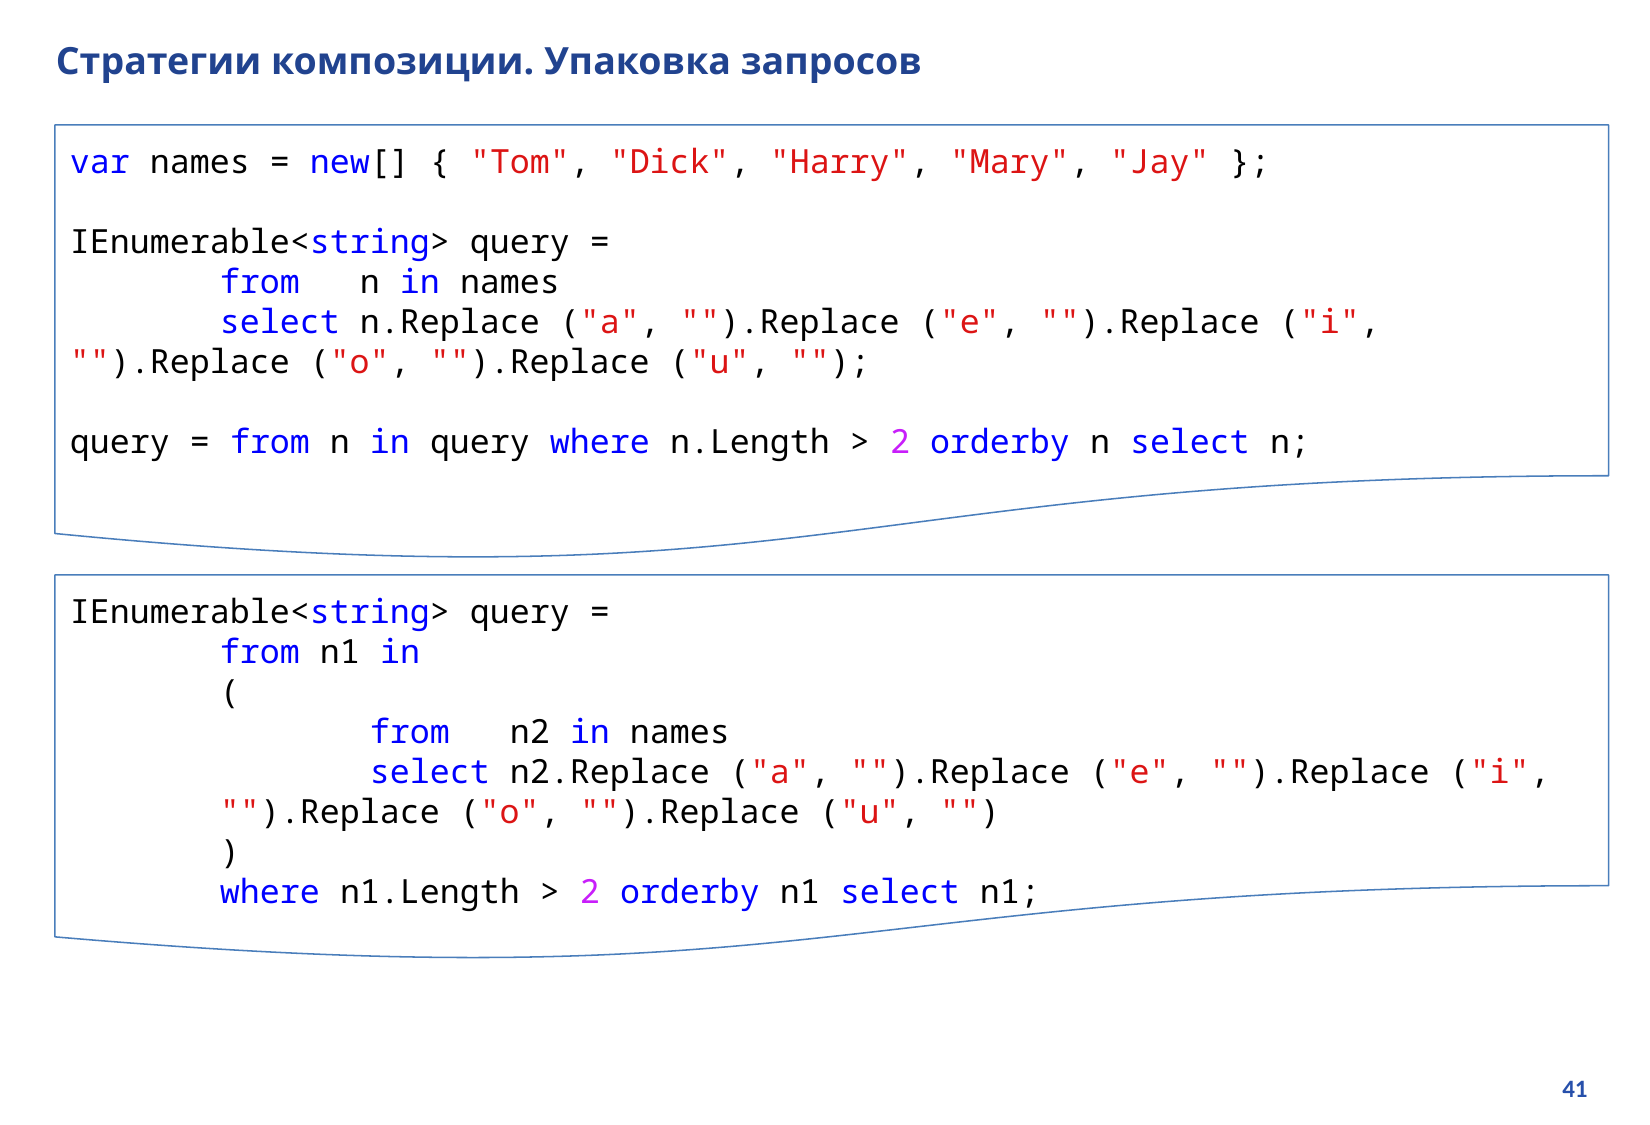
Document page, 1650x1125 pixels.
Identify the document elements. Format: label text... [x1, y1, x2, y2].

title Стратегии композиции. Упаковка запросов [40, 29, 1616, 90]
text_box IEnumerable<string> query = from n1 in ( from n2 in names select n2.Replace ("a", "").Replace ("e", "").Replace ("i", "").Replace ("o", "").Replace ("u", "") ) where n1.Length > 2 orderby n1 select n1; [54, 574, 1610, 959]
text_box var names = new[] { "Tom", "Dick", "Harry", "Mary", "Jay" }; IEnumerable<string> query = from n in names select n.Replace ("a", "").Replace ("e", "").Replace ("i", "").Replace ("o", "").Replace ("u", ""); query = from n in query where n.Length > 2 orderby n select n; [54, 124, 1610, 558]
